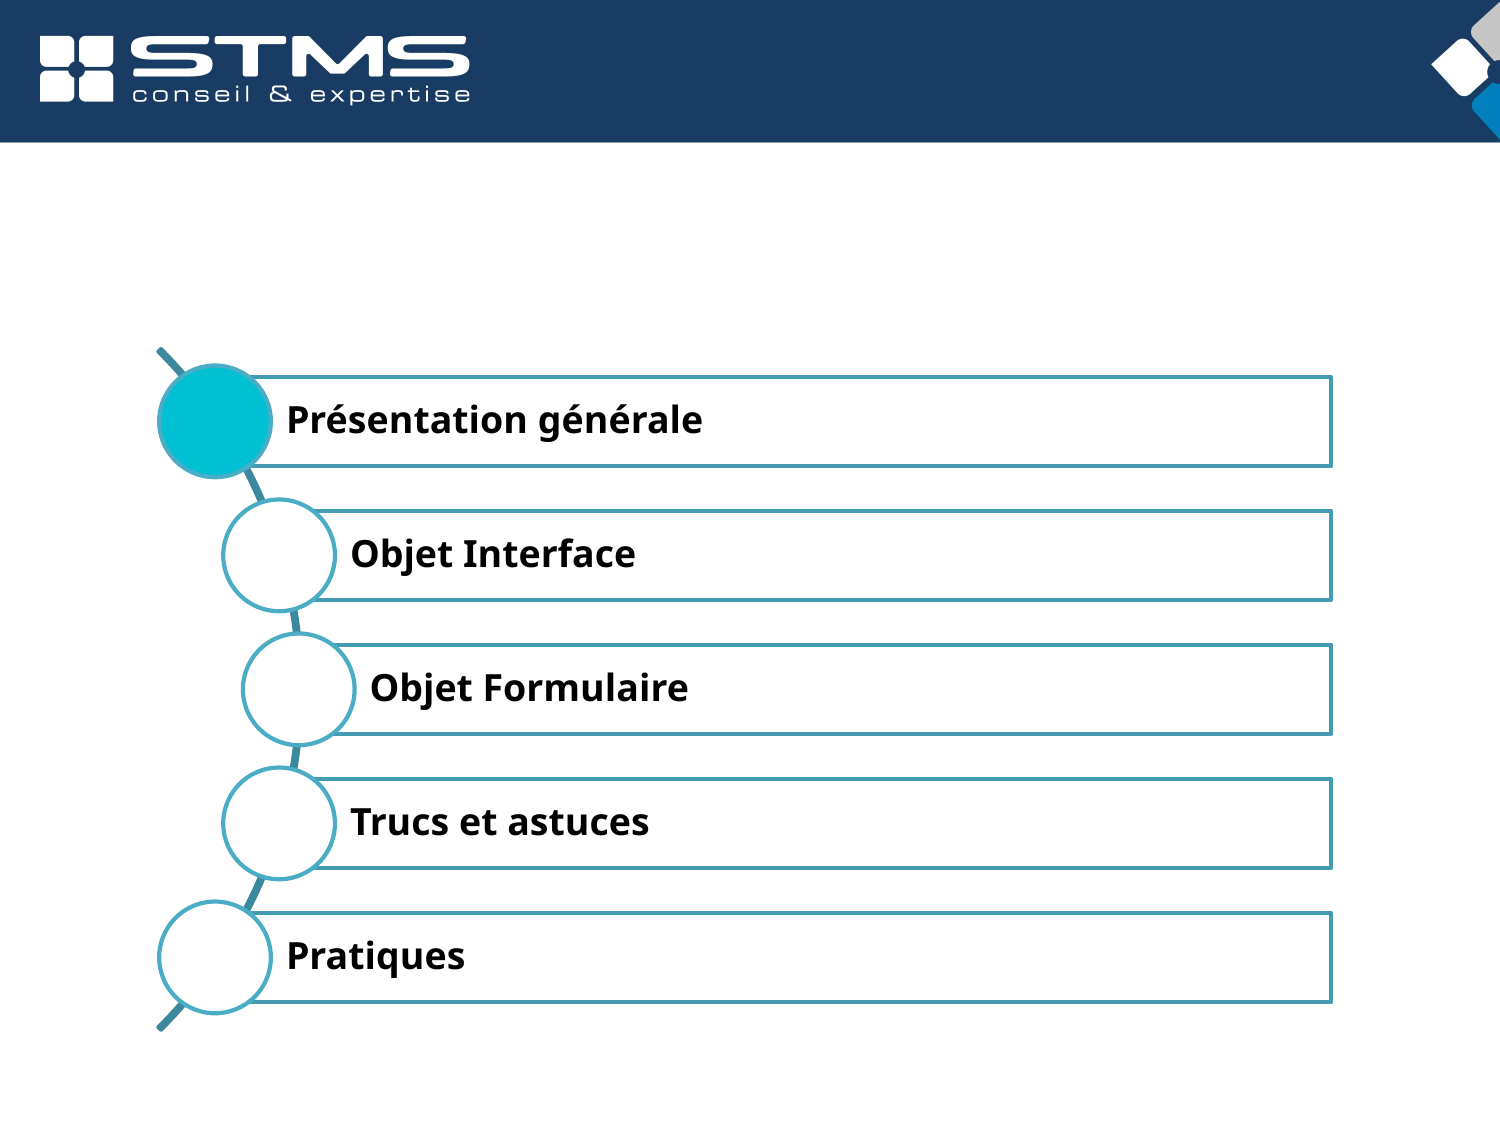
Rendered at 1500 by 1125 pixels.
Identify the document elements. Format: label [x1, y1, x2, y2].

picture [0, 0, 1500, 1125]
text_box [147, 331, 1342, 1048]
